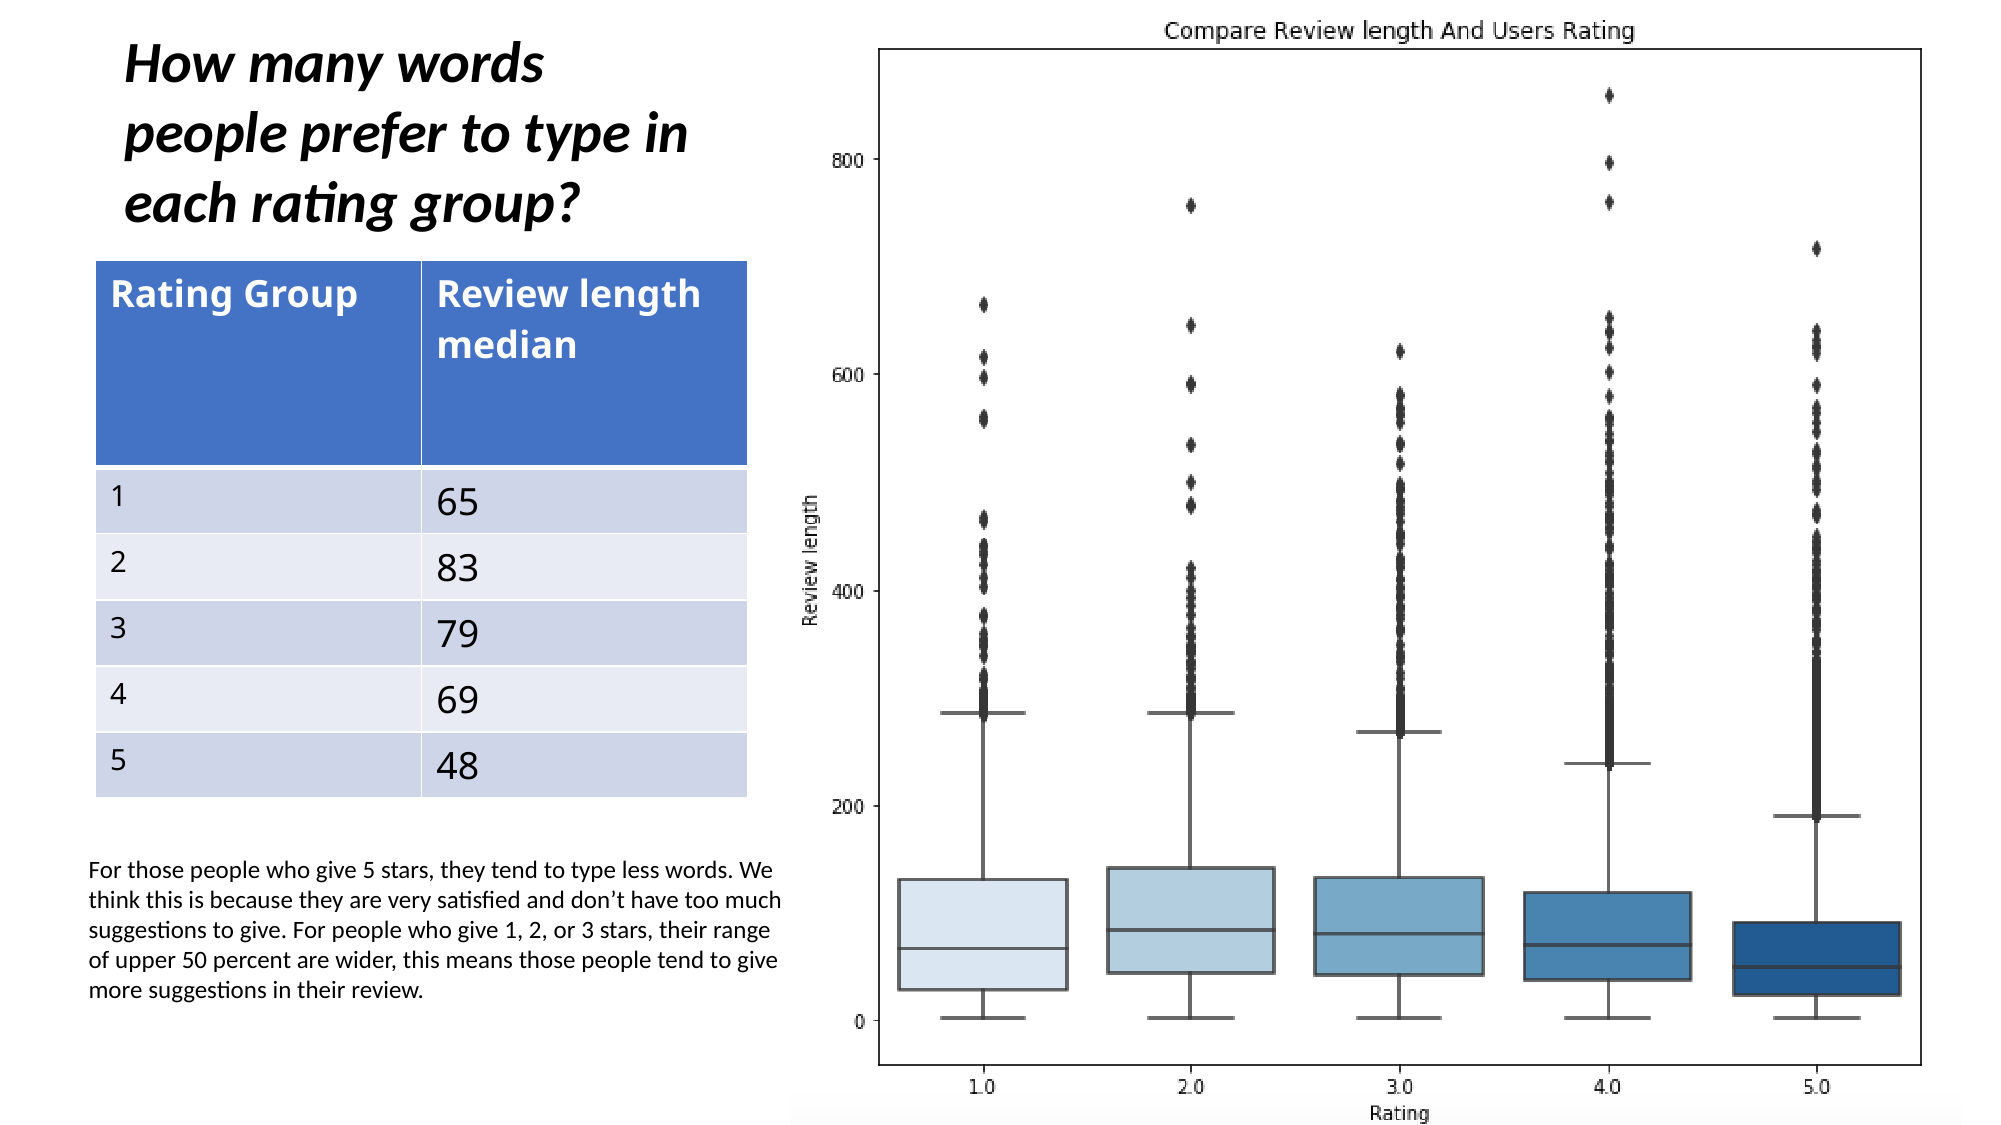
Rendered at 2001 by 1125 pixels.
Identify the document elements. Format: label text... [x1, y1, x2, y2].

table_header Review length median [422, 261, 747, 465]
table_cell 4 [96, 667, 421, 731]
table_cell 69 [422, 667, 747, 731]
picture [790, 0, 1961, 1125]
table_cell 79 [422, 601, 747, 665]
table_cell 1 [96, 470, 421, 533]
table_cell 2 [96, 534, 421, 599]
table_cell 65 [422, 470, 747, 533]
text_box How many words people prefer to type in each rating group? [109, 16, 734, 242]
table_header Rating Group [96, 261, 421, 465]
table_cell 5 [96, 733, 421, 797]
text_box For those people who give 5 stars, they tend to type less words. We think this is because they are very satisfied and don’t have too much suggestions to give. For people who give 1, 2, or 3 stars, their range of upper 50 percent are wider, this means those people tend to give more suggestions in their review. [73, 845, 790, 1011]
table_cell 3 [96, 601, 421, 665]
table_cell 48 [422, 733, 747, 797]
table_cell 83 [422, 534, 747, 599]
